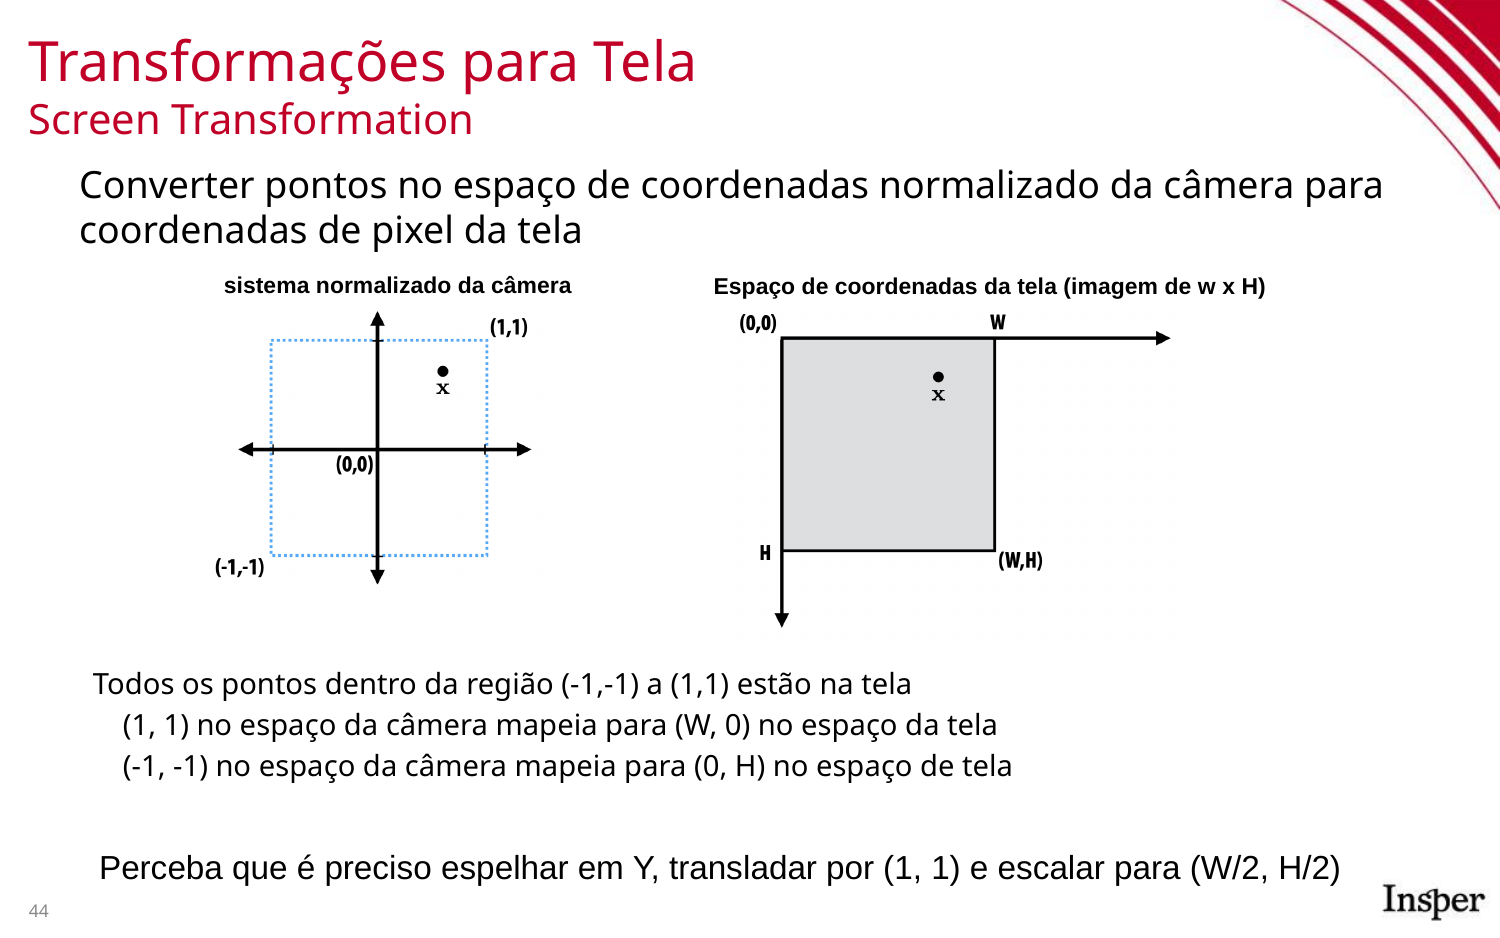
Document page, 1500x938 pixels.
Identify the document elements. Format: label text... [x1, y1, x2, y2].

text_box sistema normalizado da câmera [208, 263, 603, 307]
text_box Perceba que é preciso espelhar em Y, transladar por (1, 1) e escalar para (W/2, H/2) [84, 839, 1376, 895]
slide_number 44 [0, 887, 78, 938]
picture [208, 0, 1500, 938]
text_box Espaço de coordenadas da tela (imagem de w x H) [698, 264, 1306, 308]
title Transformações para Tela Screen Transformation [13, 18, 1397, 104]
list Converter pontos no espaço de coordenadas normalizado da câmera para coordenadas de pixel da tela [64, 153, 1447, 469]
text_box Todos os pontos dentro da região (-1,-1) a (1,1) estão na tela (1, 1) no espaço da câmera mapeia para (W, 0) no espaço da tela (-1, -1) no espaço da câmera mapeia para (0, H) no espaço de tela [77, 650, 1454, 798]
